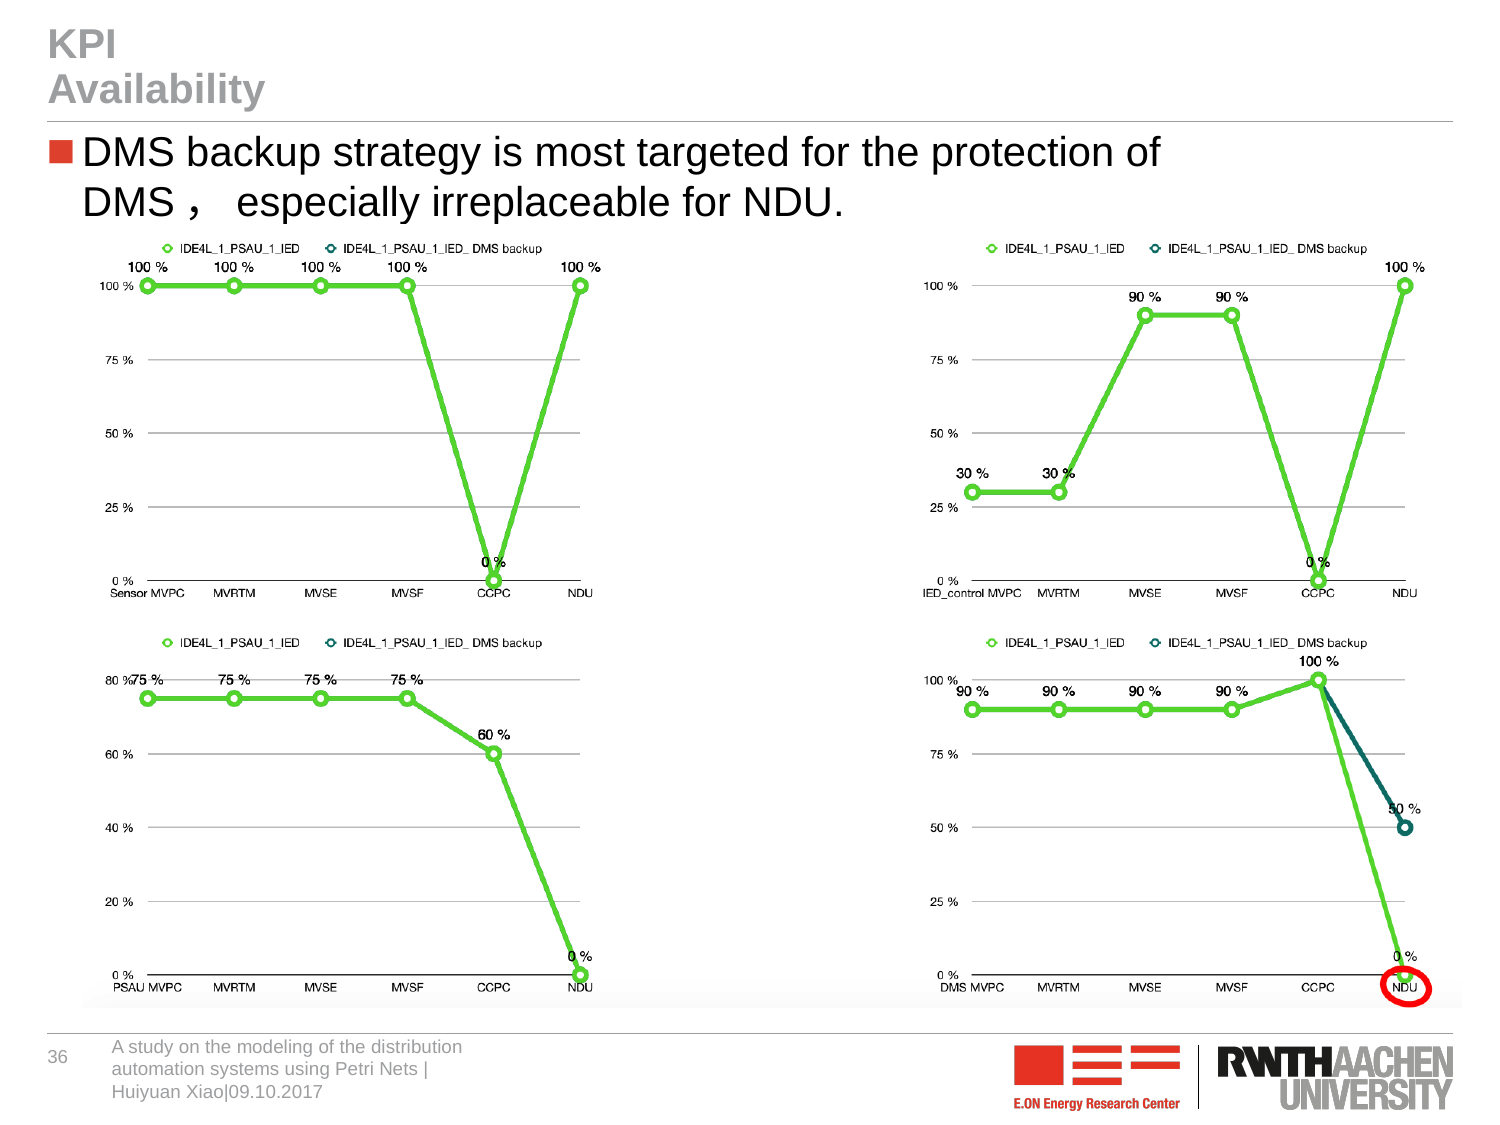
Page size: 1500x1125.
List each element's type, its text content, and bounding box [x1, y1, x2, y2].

picture [1218, 1046, 1453, 1111]
picture [82, 224, 1463, 1008]
picture [1013, 1045, 1180, 1112]
title KPI Availability [47, 23, 1453, 113]
list DMS backup strategy is most targeted for the protection of DMS，especially irreplaceable for NDU. [46, 124, 1450, 270]
